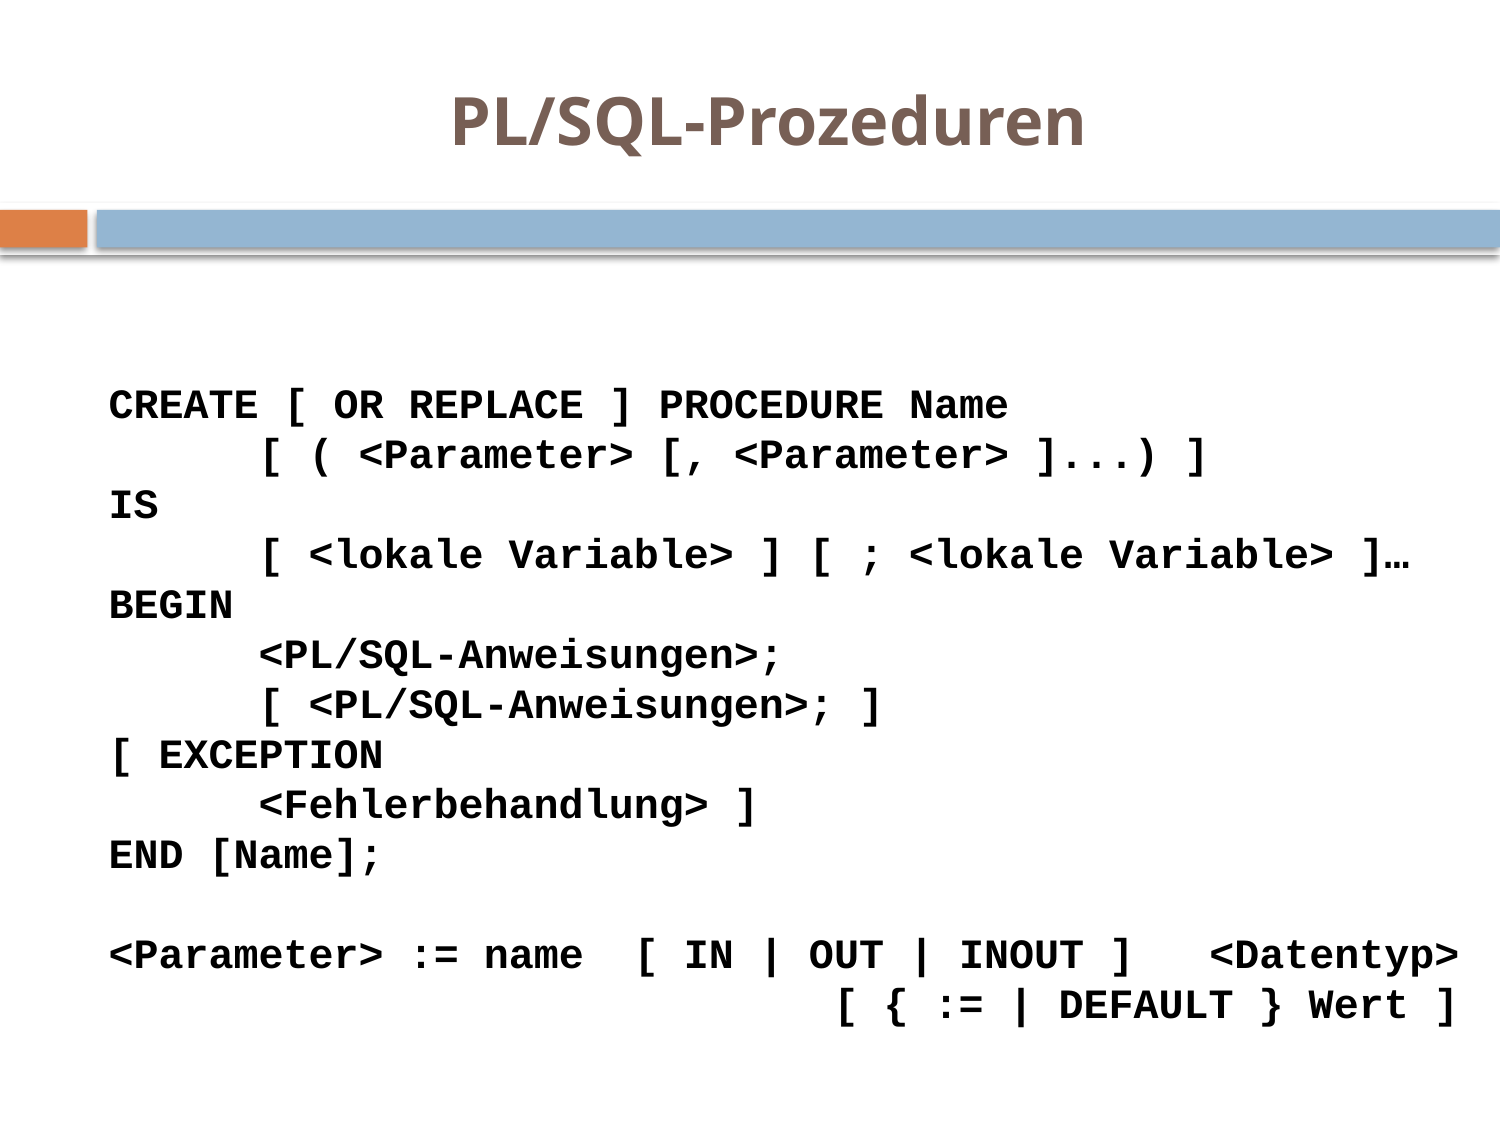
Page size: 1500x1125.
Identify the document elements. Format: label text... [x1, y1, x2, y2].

text_box CREATE [ OR REPLACE ] PROCEDURE Name [ ( <Parameter> [, <Parameter> ]...) ] IS [ <lokale Variable> ] [ ; <lokale Variable> ]… BEGIN <PL/SQL-Anweisungen>; [ <PL/SQL-Anweisungen>; ] [ EXCEPTION <Fehlerbehandlung> ] END [Name]; <Parameter> := name [ IN | OUT | INOUT ] <Datentyp> [ { := | DEFAULT } Wert ] [93, 369, 1482, 1035]
title PL/SQL-Prozeduren [99, 37, 1438, 200]
